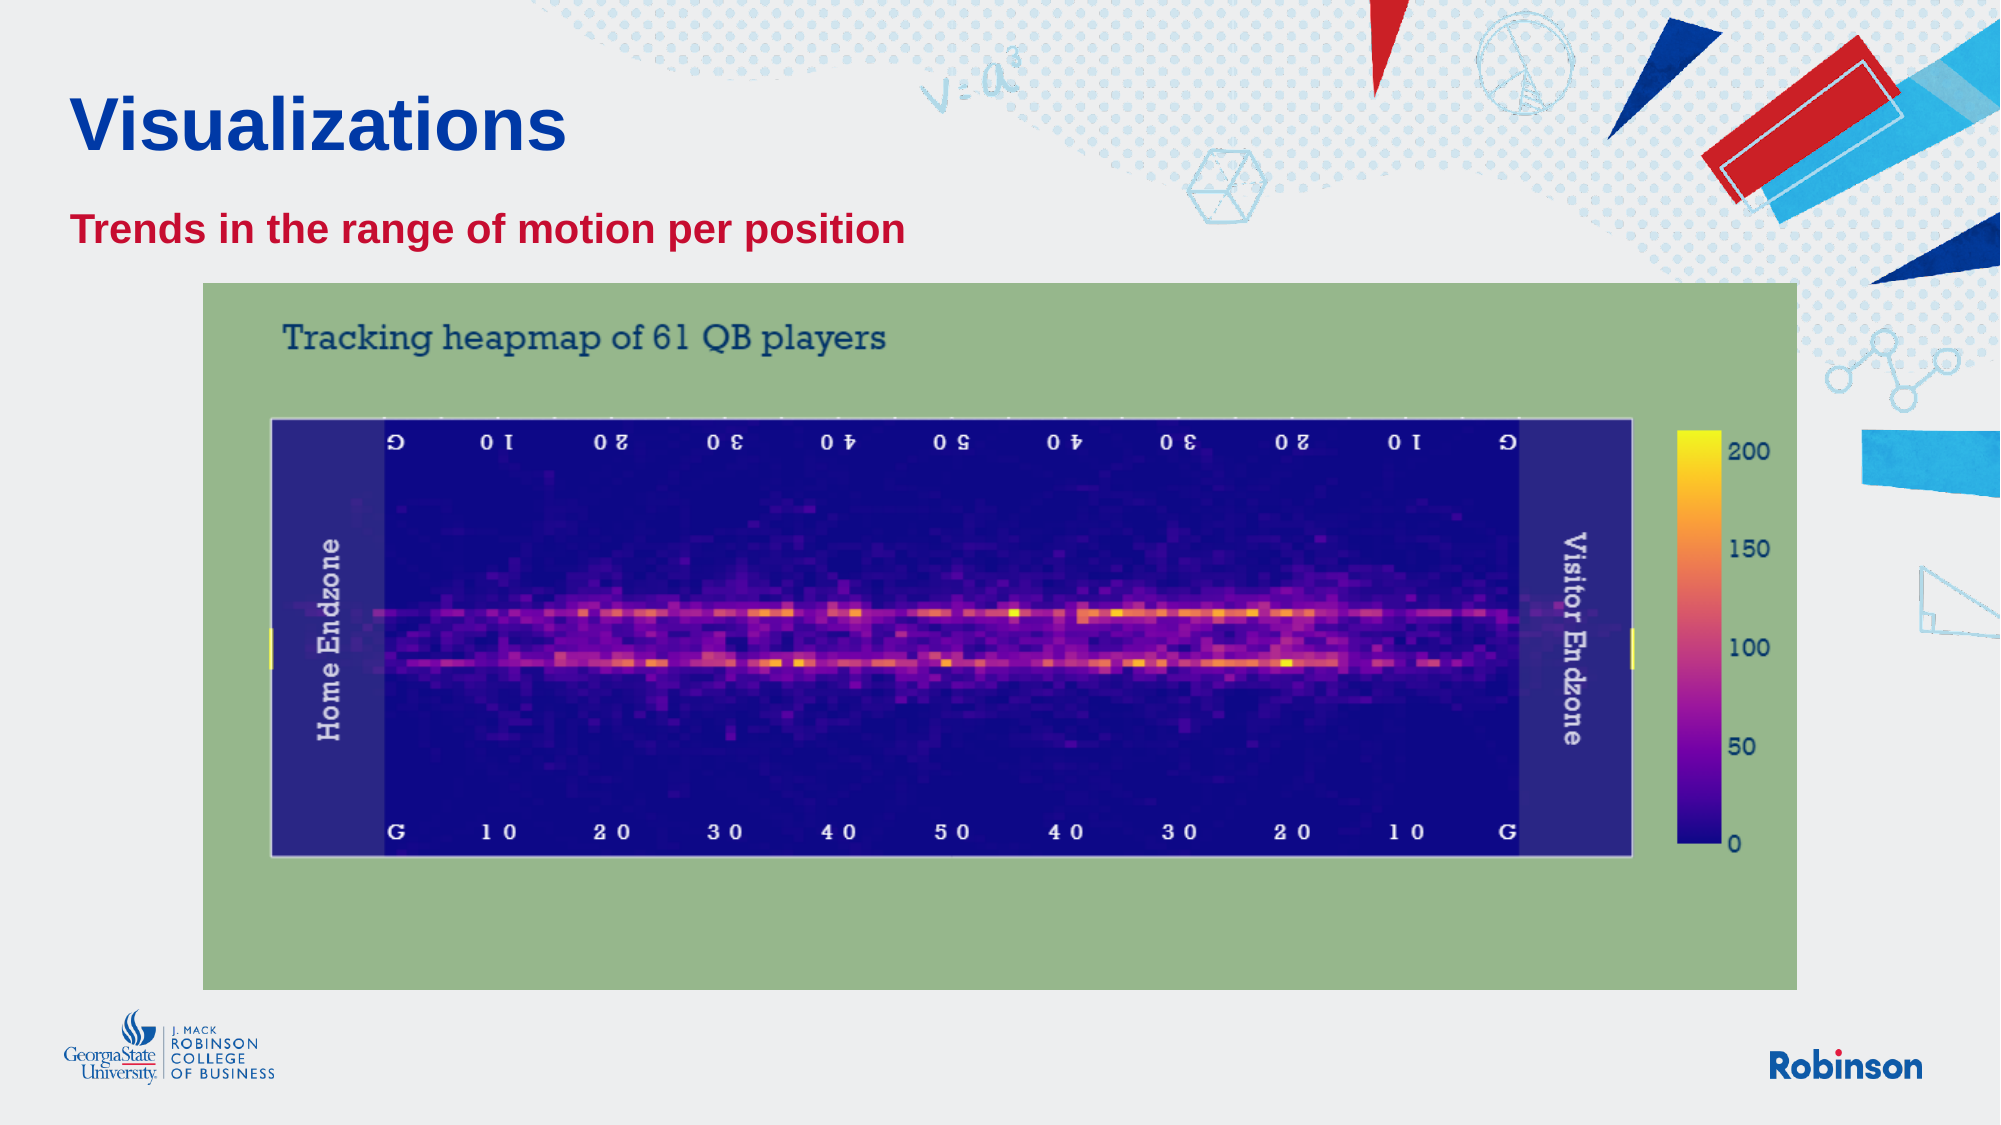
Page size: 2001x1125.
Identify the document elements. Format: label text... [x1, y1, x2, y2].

picture [0, 0, 2000, 1125]
title Visualizations [69, 0, 1945, 168]
list Trends in the range of motion per position [69, 201, 1573, 284]
